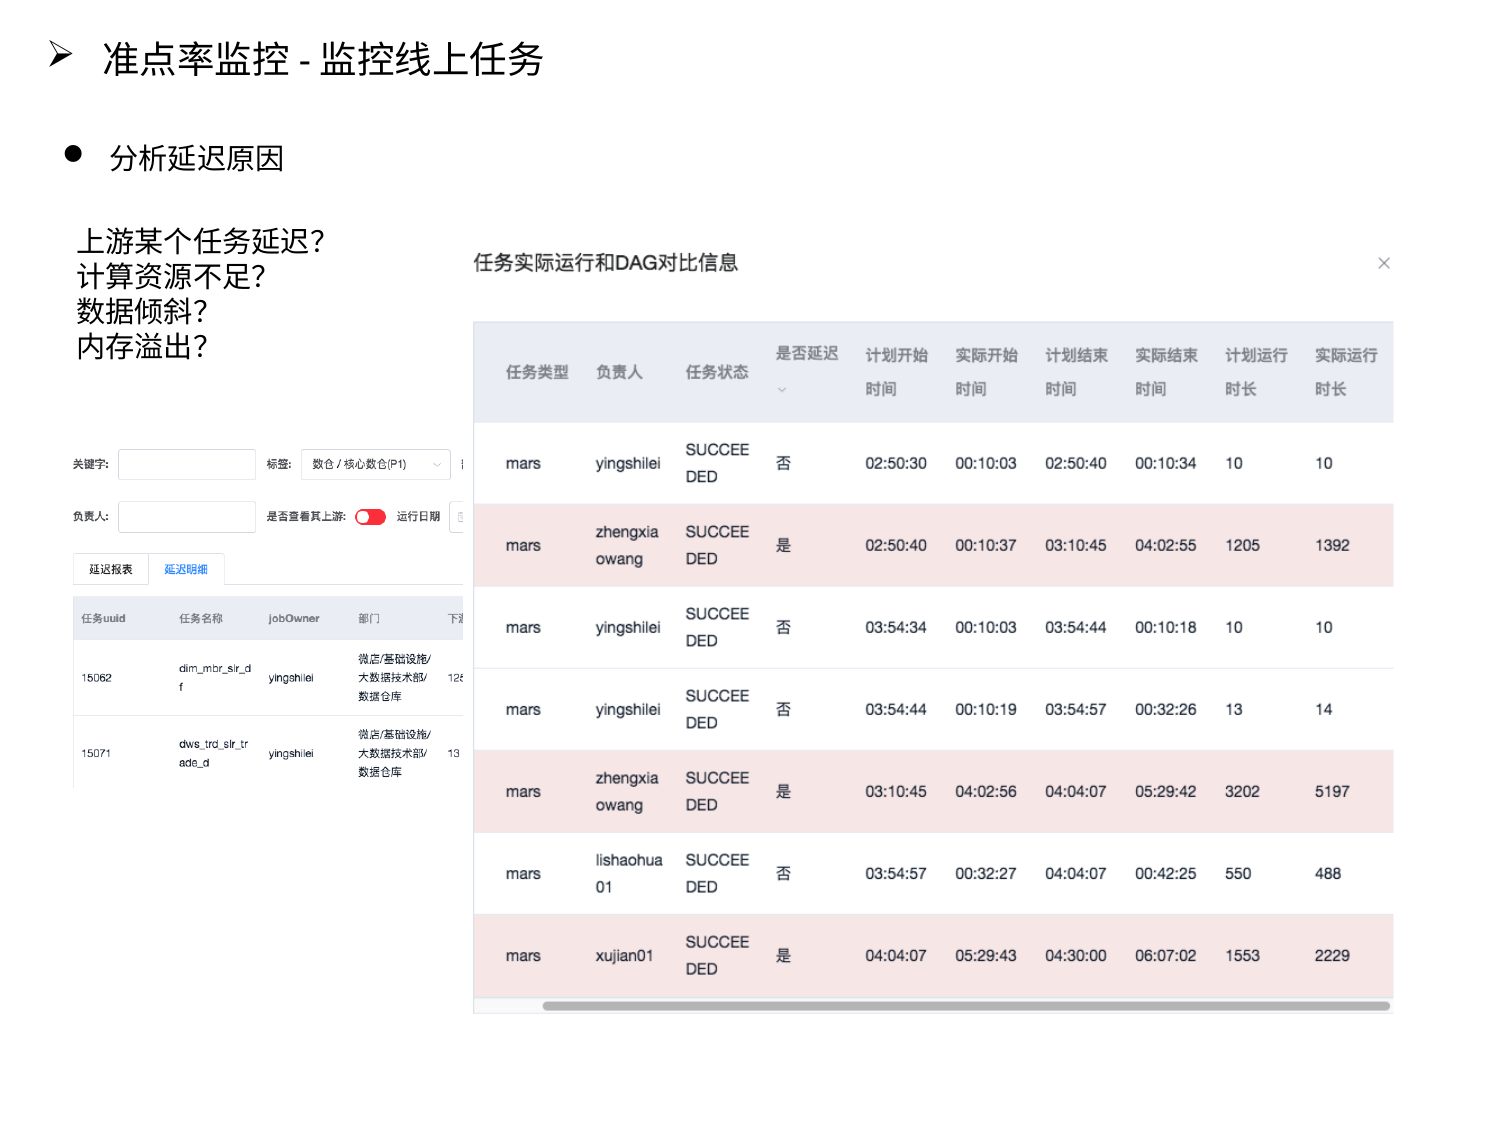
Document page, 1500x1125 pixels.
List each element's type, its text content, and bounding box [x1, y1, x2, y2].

text_box 分析延迟原因 [47, 132, 300, 183]
text_box 上游某个任务延迟？ 计算资源不足？ 数据倾斜？ 内存溢出？ [61, 215, 355, 371]
picture [60, 244, 1407, 1023]
text_box 准点率监控-监控线上任务 [31, 29, 912, 89]
